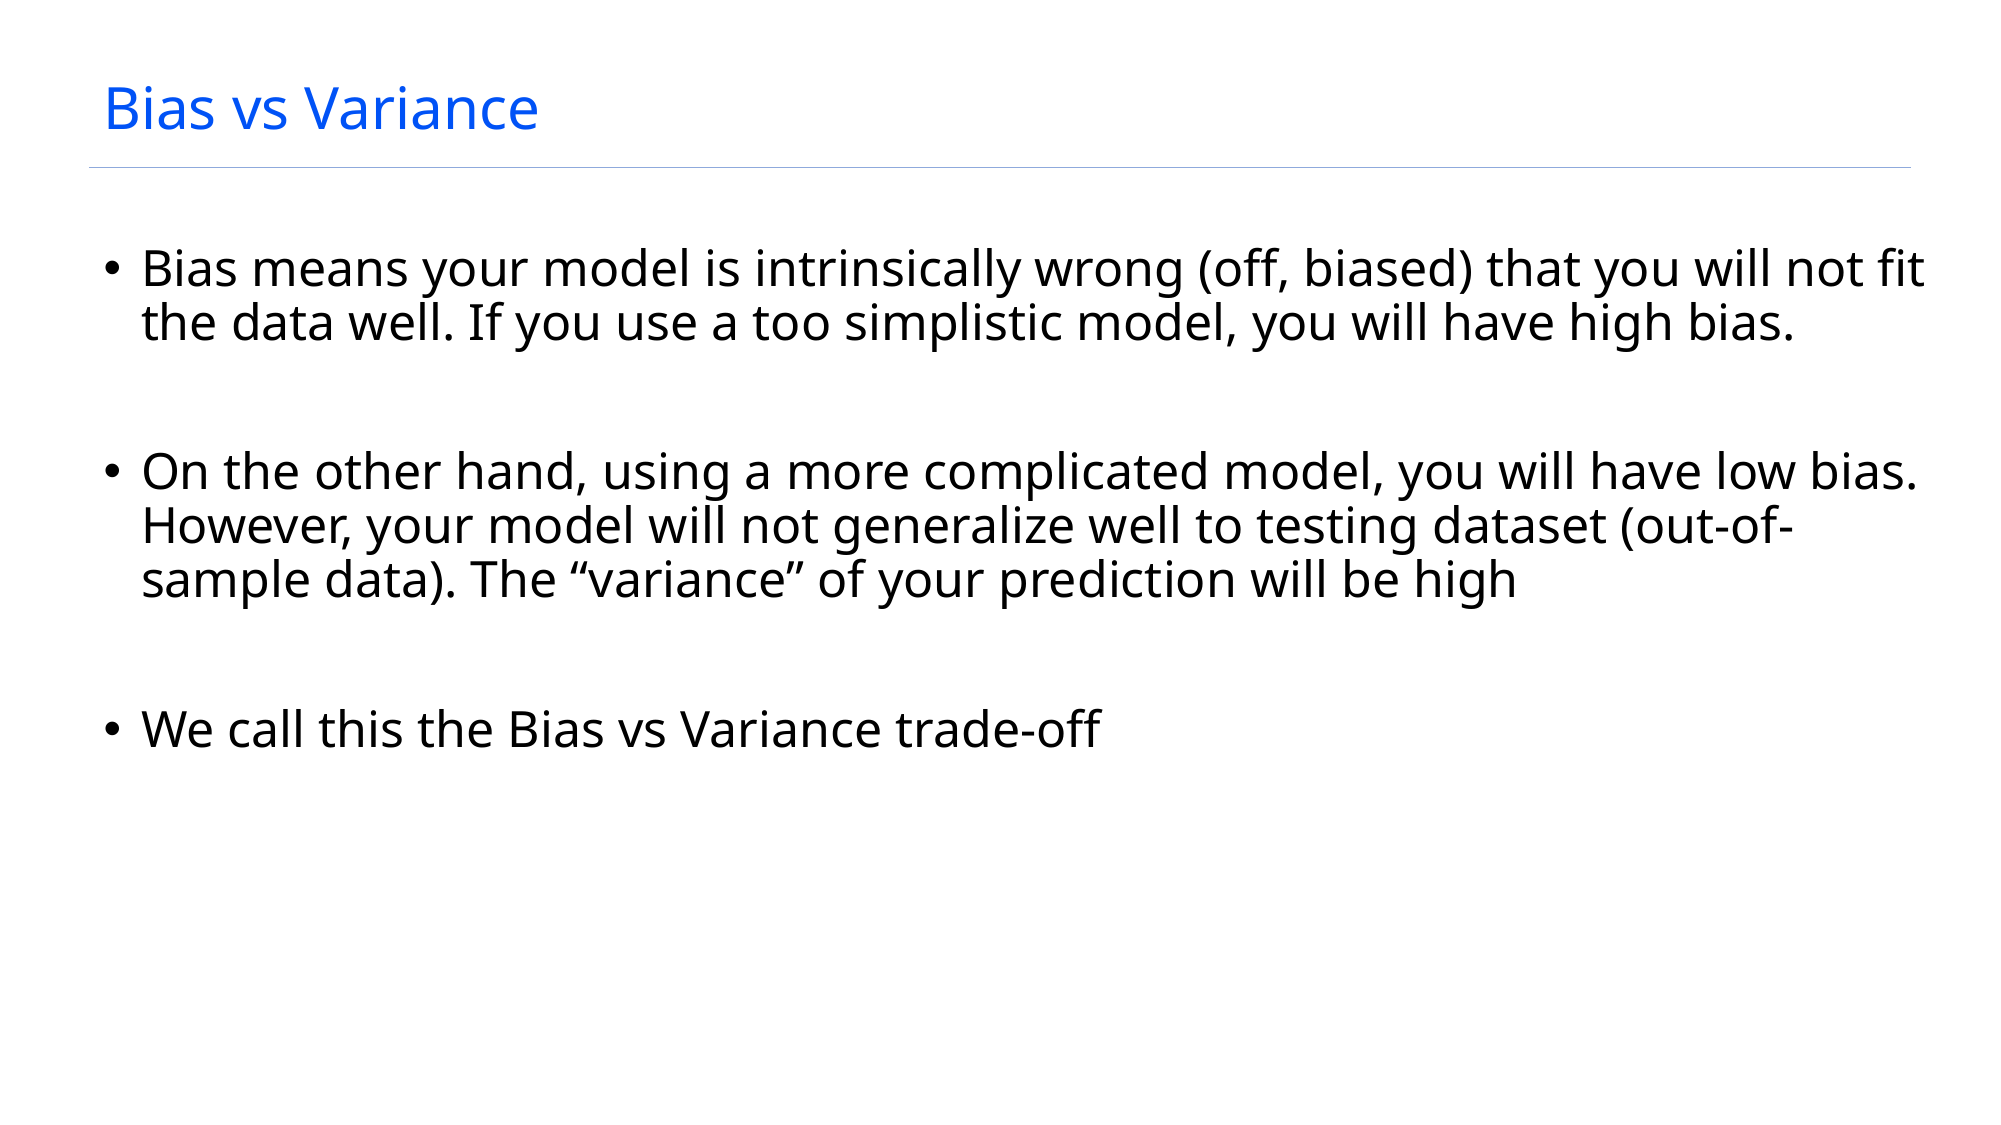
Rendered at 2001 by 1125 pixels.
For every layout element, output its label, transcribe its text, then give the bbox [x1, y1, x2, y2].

list Bias means your model is intrinsically wrong (off, biased) that you will not fit the data well. If you use a too simplistic model, you will have high bias. On the other hand, using a more complicated model, you will have low bias. However, your model will not generalize well to testing dataset (out-of-sample data). The “variance” of your prediction will be high We call this the Bias vs Variance trade-off [88, 235, 1956, 1099]
title Bias vs Variance [88, 45, 1882, 151]
